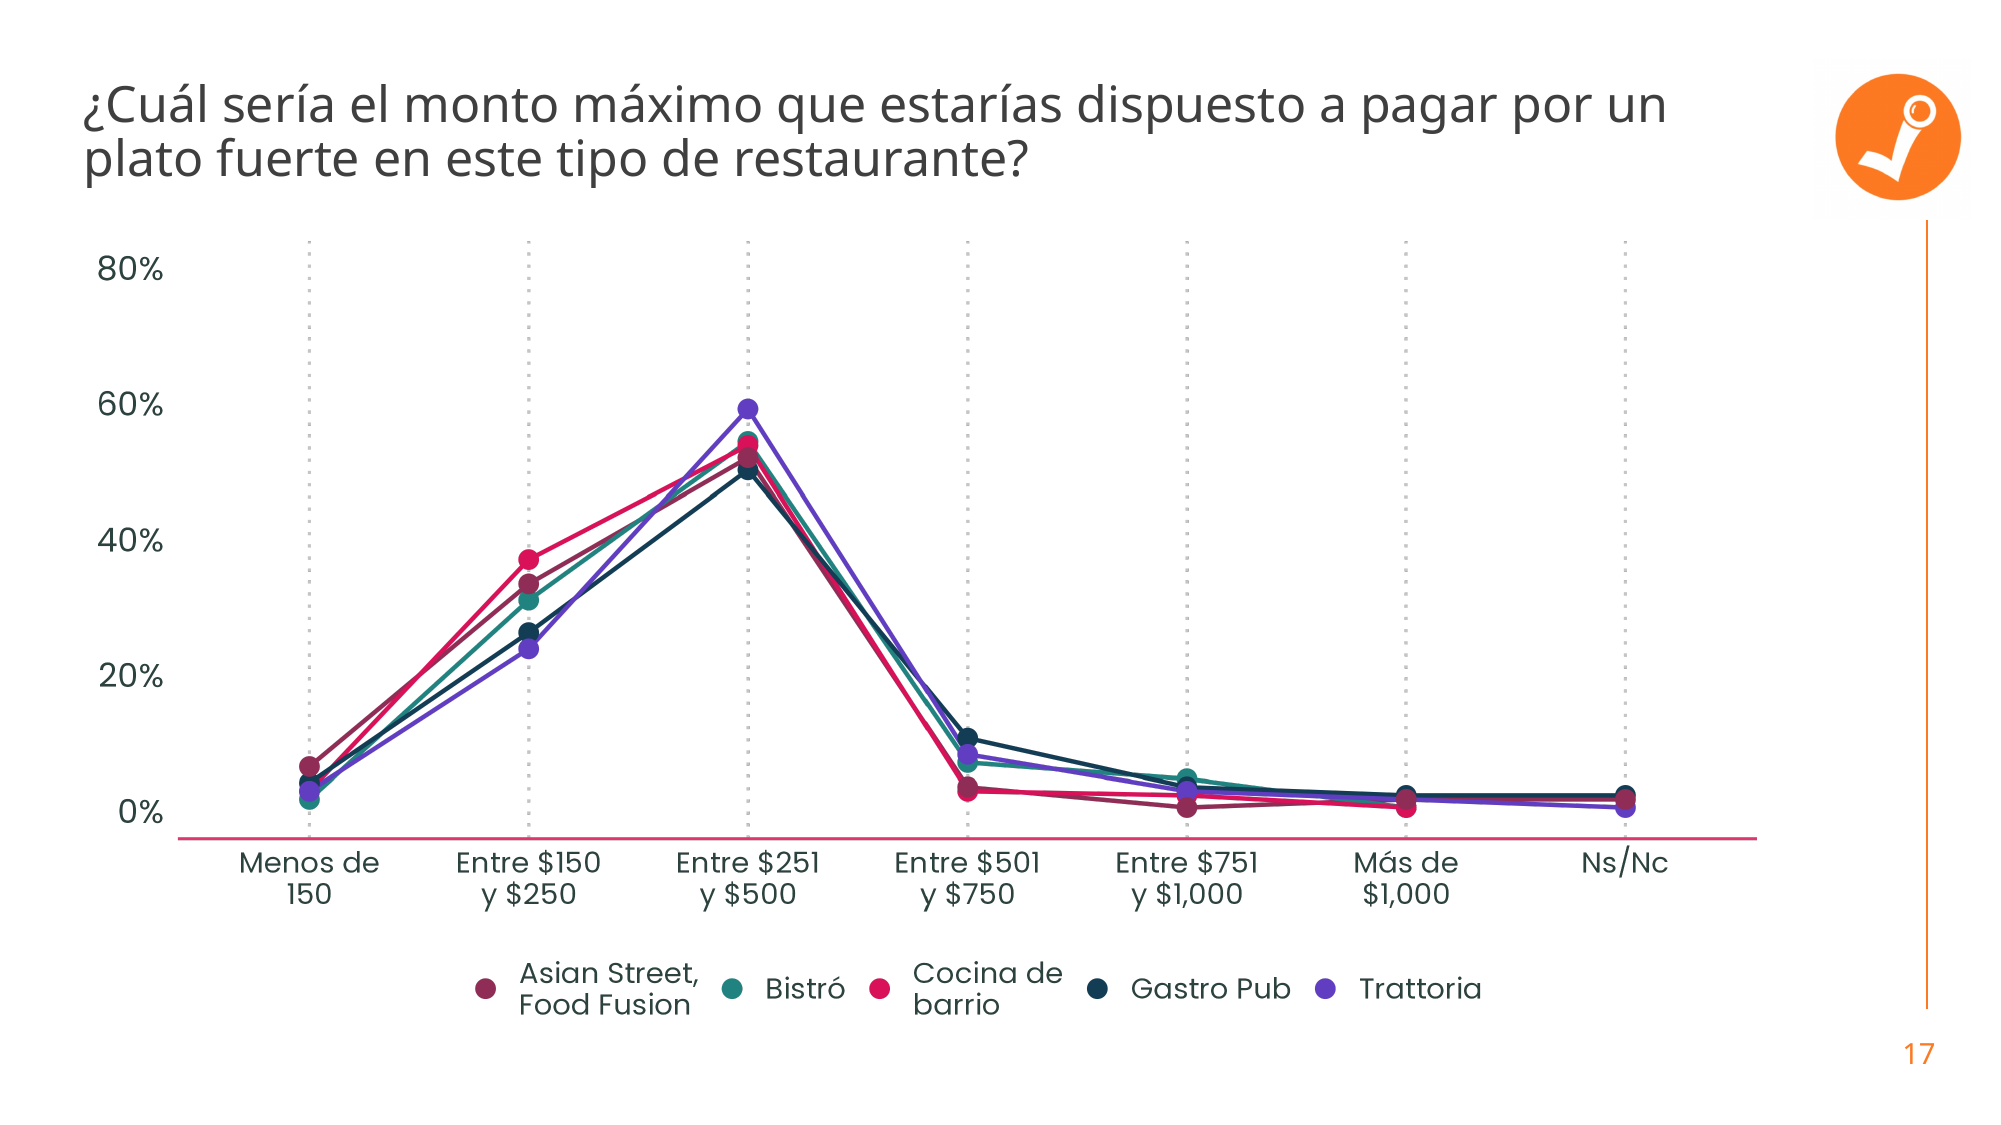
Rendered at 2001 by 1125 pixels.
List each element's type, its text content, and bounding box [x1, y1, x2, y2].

picture [65, 211, 1787, 1064]
picture [1812, 58, 1972, 220]
title ¿Cuál sería el monto máximo que estarías dispuesto a pagar por un plato fuerte en este tipo de restaurante? [68, 59, 1787, 207]
